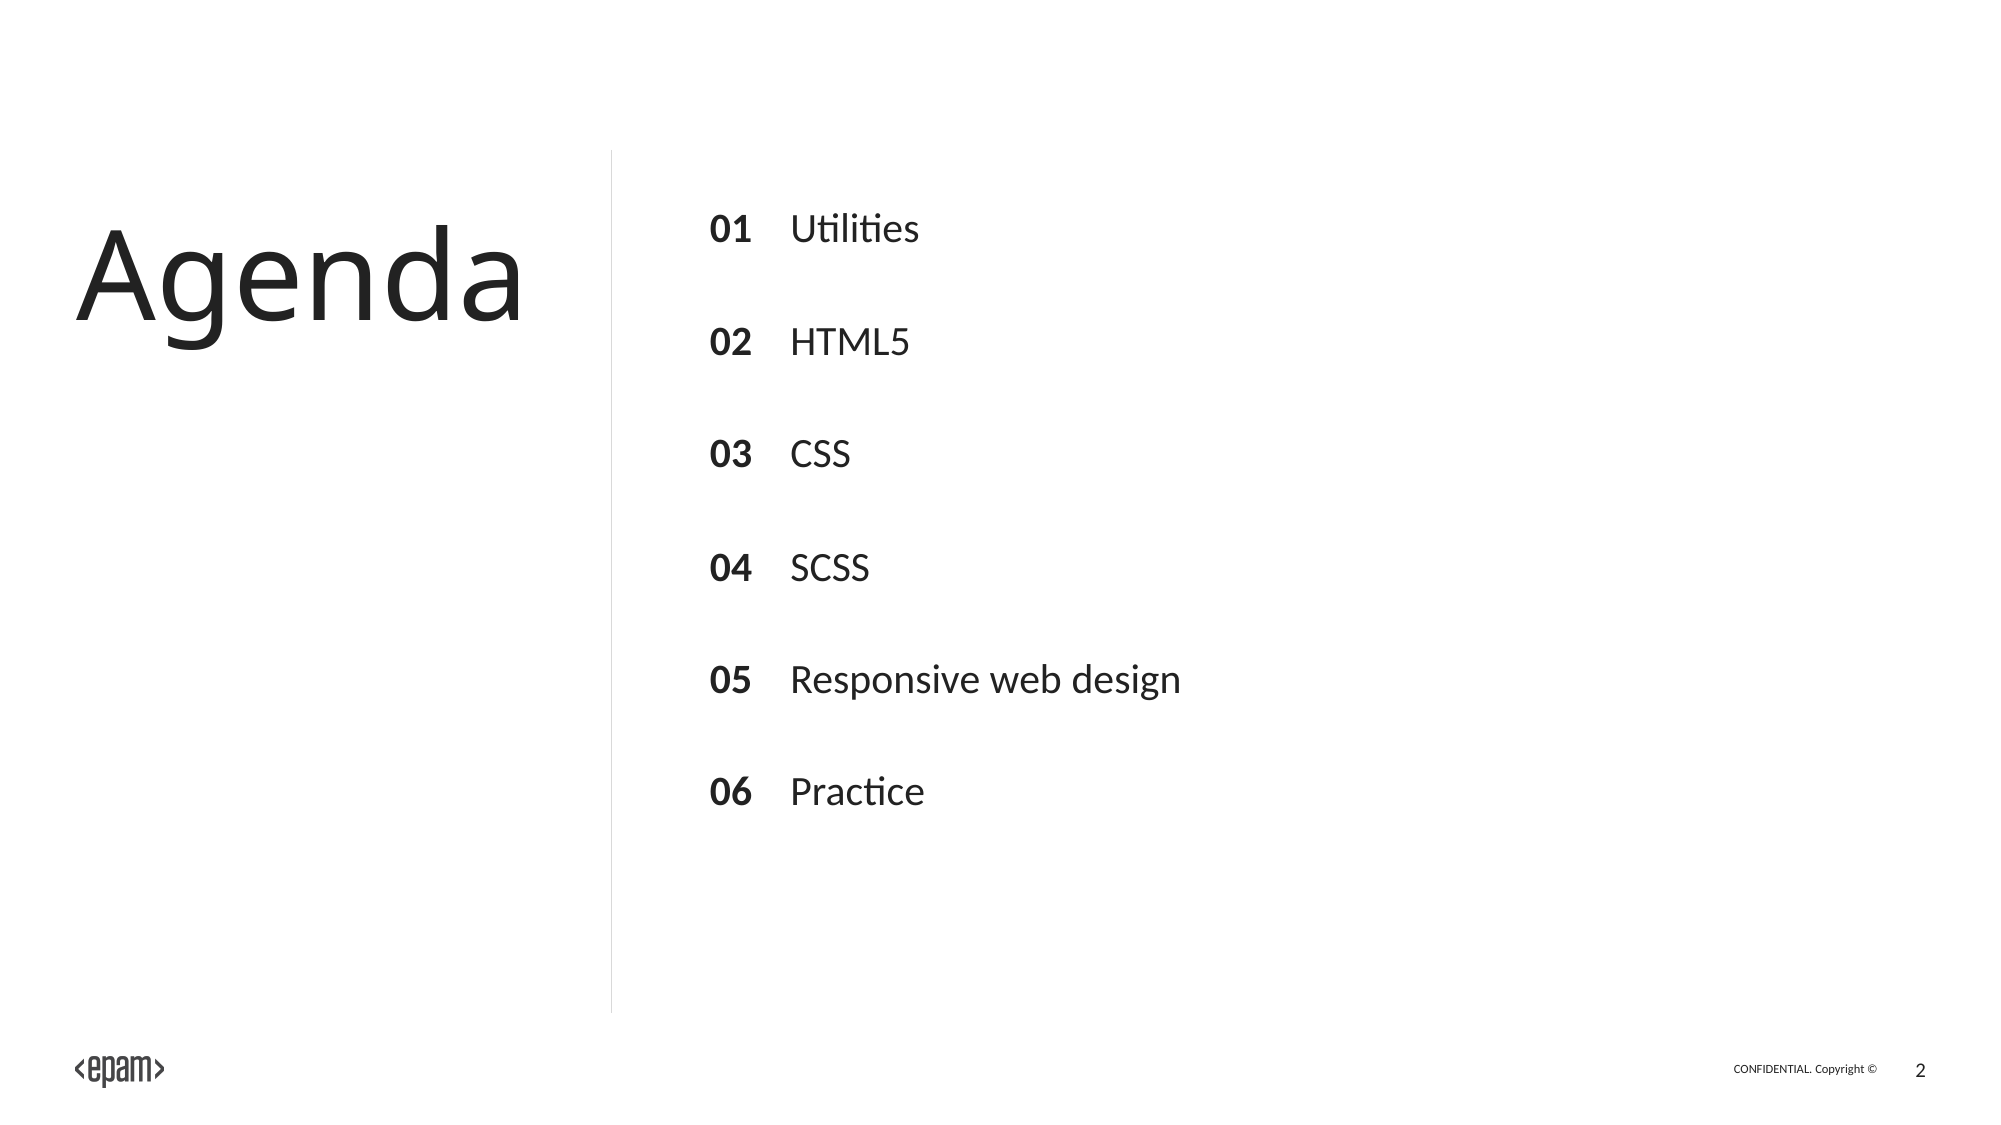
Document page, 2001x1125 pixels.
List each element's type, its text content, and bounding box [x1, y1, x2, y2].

title Agenda [76, 195, 573, 347]
list Responsive web design [790, 646, 1538, 700]
list Utilities [790, 195, 1538, 249]
list 04 [670, 534, 753, 588]
list HTML5 [790, 309, 1538, 362]
list 01 [670, 195, 753, 249]
list 05 [670, 646, 753, 700]
list SCSS [790, 534, 1538, 588]
list 02 [670, 309, 753, 362]
list 06 [670, 758, 753, 812]
list 03 [670, 421, 753, 474]
picture [75, 1056, 164, 1088]
list Practice [790, 758, 1538, 812]
list CSS [790, 421, 1538, 474]
